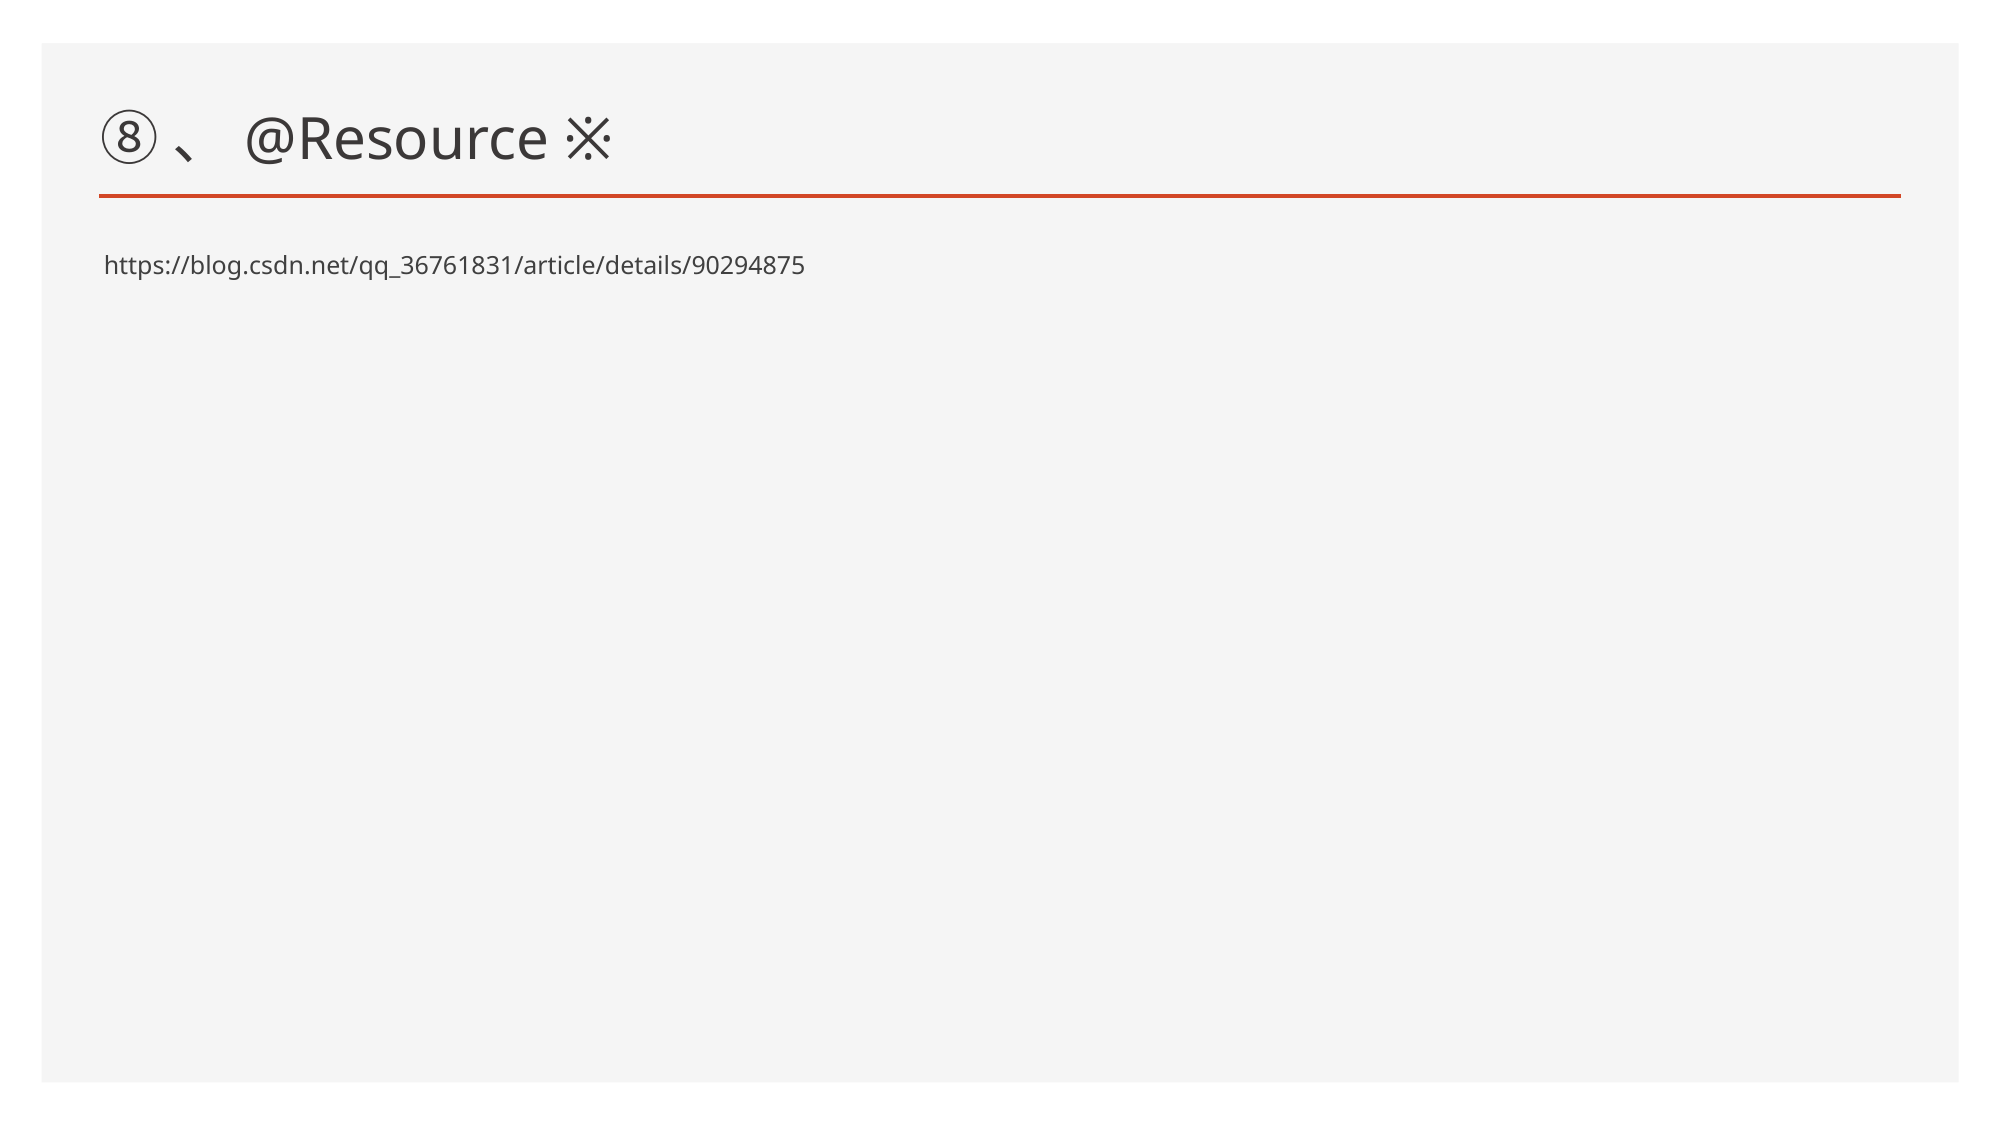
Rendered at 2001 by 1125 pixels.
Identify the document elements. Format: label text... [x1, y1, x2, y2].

title ⑧、@Resource ※ [85, 73, 1892, 179]
list https://blog.csdn.net/qq_36761831/article/details/90294875 [88, 234, 837, 1021]
